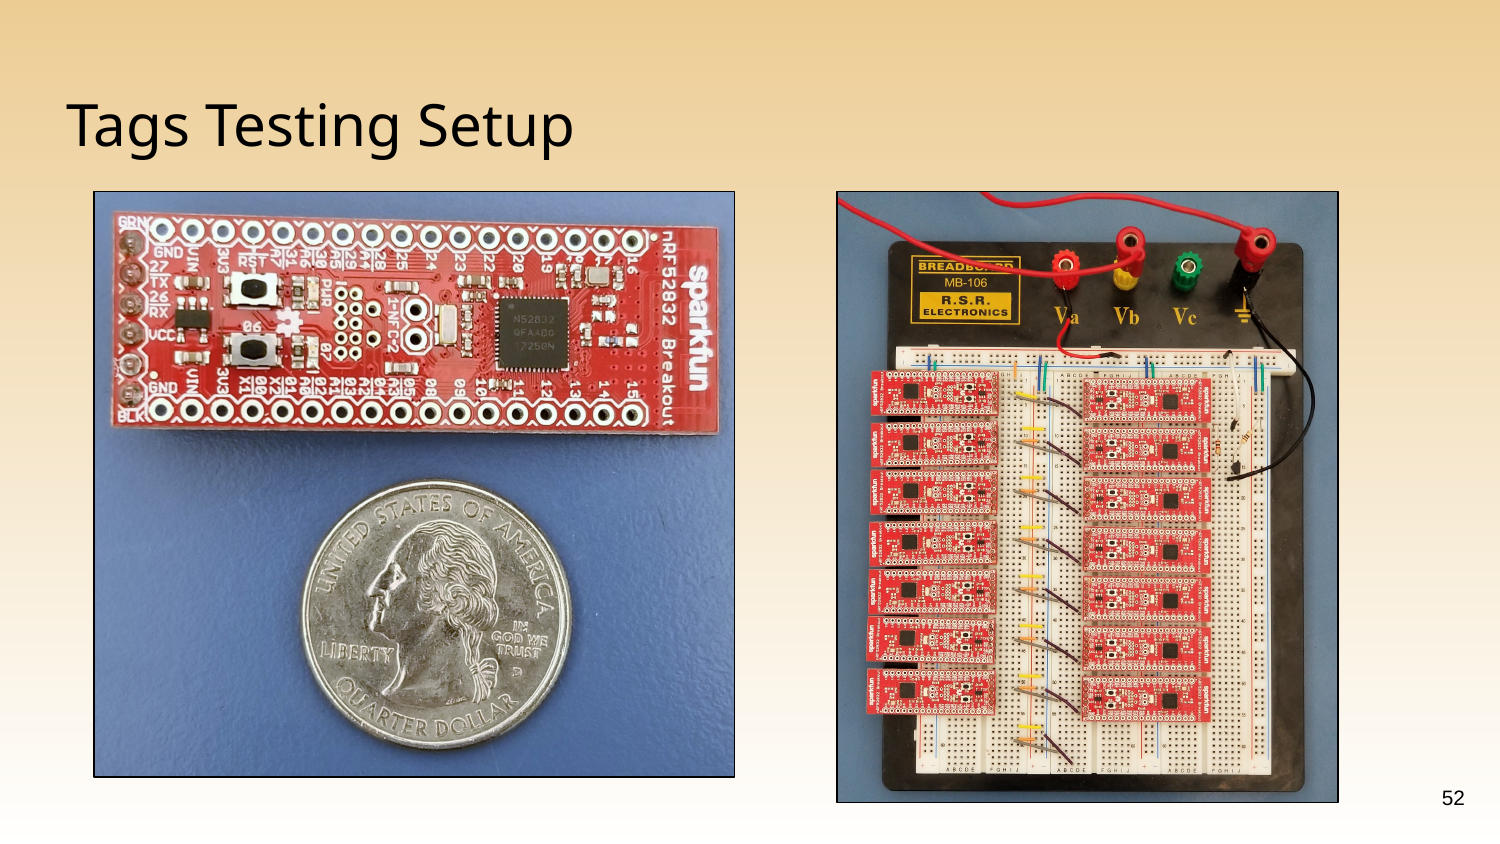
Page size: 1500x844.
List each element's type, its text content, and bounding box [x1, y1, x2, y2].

picture [94, 192, 734, 777]
slide_number ‹#› [1389, 764, 1480, 830]
title Tags Testing Setup [51, 72, 1449, 167]
picture [837, 192, 1338, 803]
